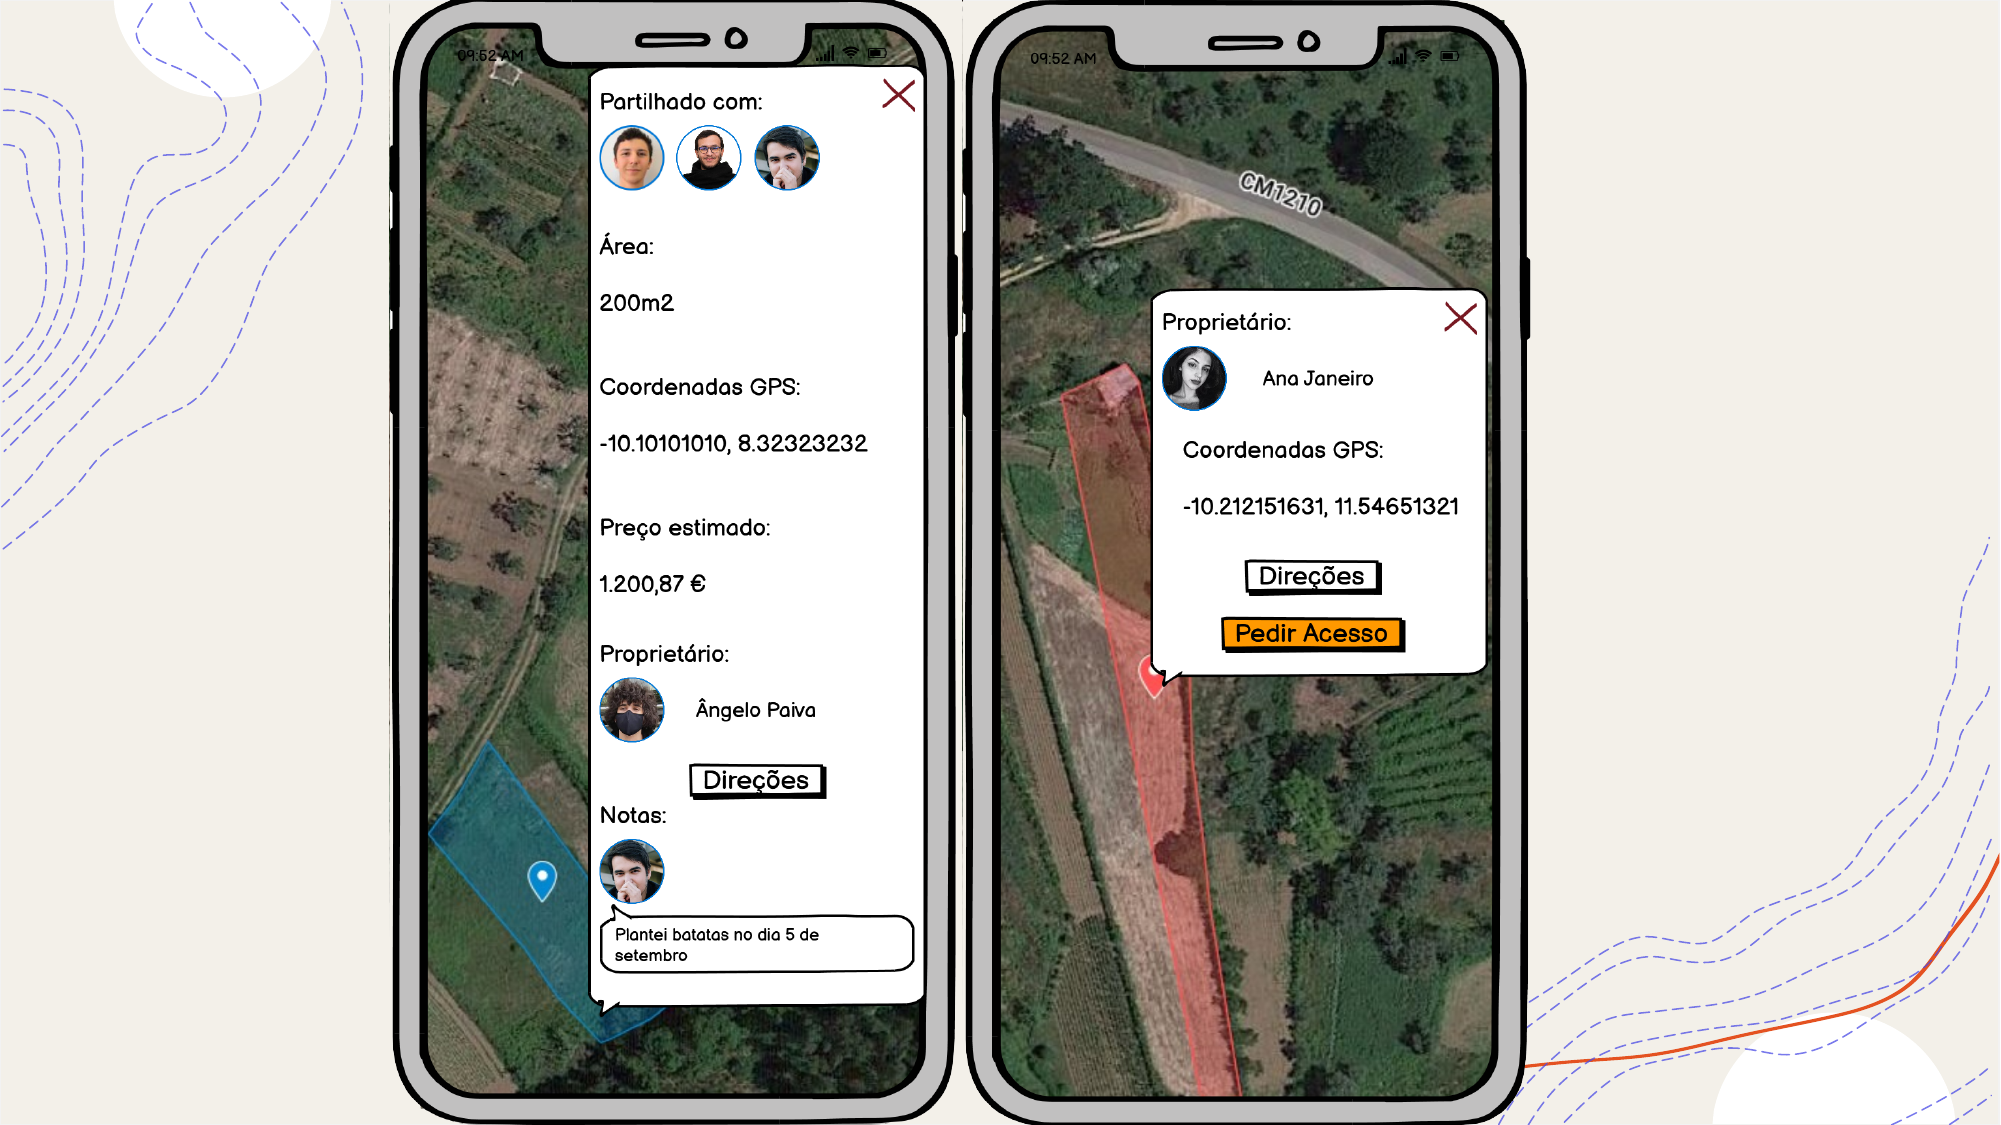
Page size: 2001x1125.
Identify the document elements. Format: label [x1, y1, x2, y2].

picture [389, 0, 1536, 1125]
